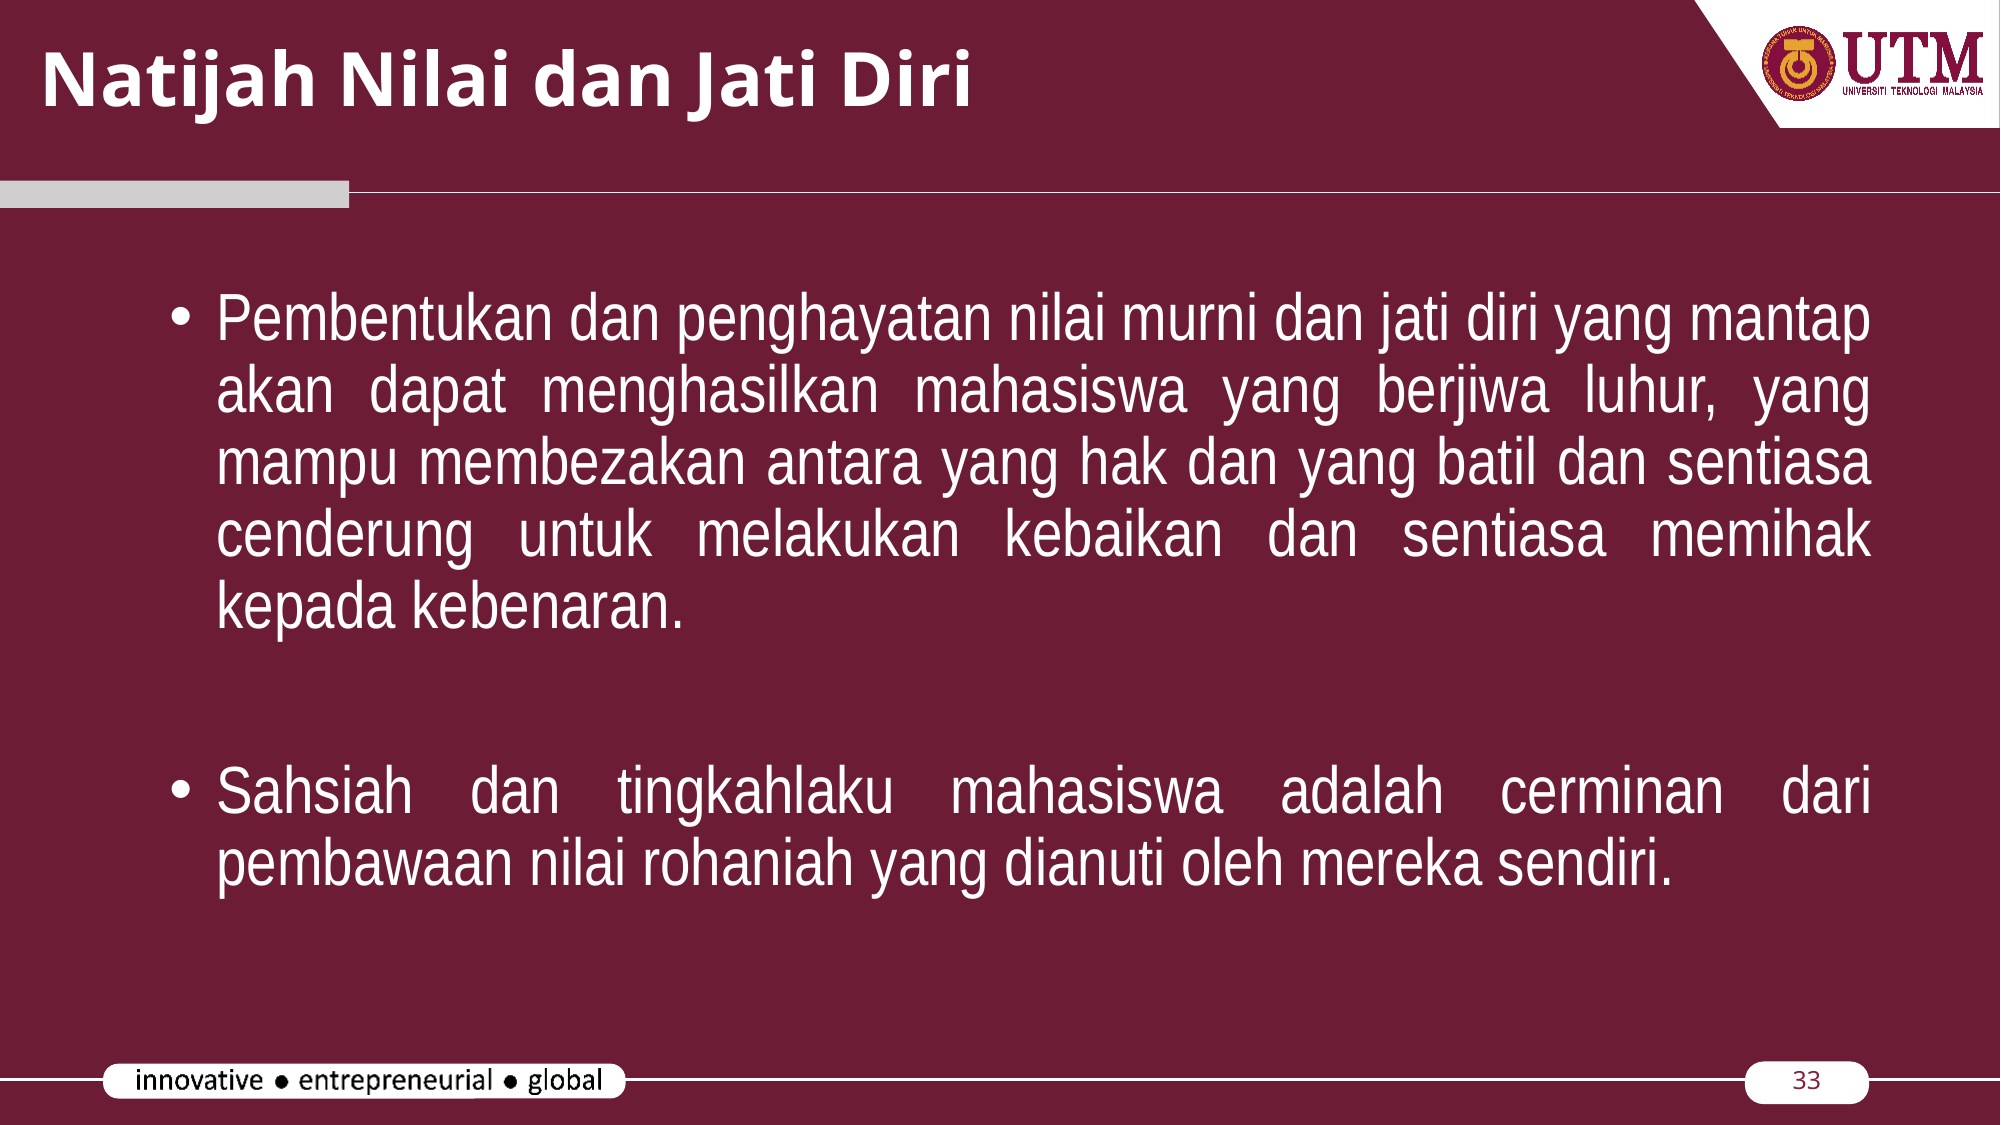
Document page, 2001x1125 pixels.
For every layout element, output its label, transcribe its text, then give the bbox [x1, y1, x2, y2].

list Pembentukan dan penghayatan nilai murni dan jati diri yang mantap akan dapat menghasilkan mahasiswa yang berjiwa luhur, yang mampu membezakan antara yang hak dan yang batil dan sentiasa cenderung untuk melakukan kebaikan dan sentiasa memihak kepada kebenaran. Sahsiah dan tingkahlaku mahasiswa adalah cerminan dari pembawaan nilai rohaniah yang dianuti oleh mereka sendiri. [154, 275, 1890, 561]
title Natijah Nilai dan Jati Diri [24, 7, 1318, 156]
picture [137, 1068, 601, 1095]
picture [1762, 26, 1983, 101]
slide_number 33 [1744, 1055, 1869, 1108]
